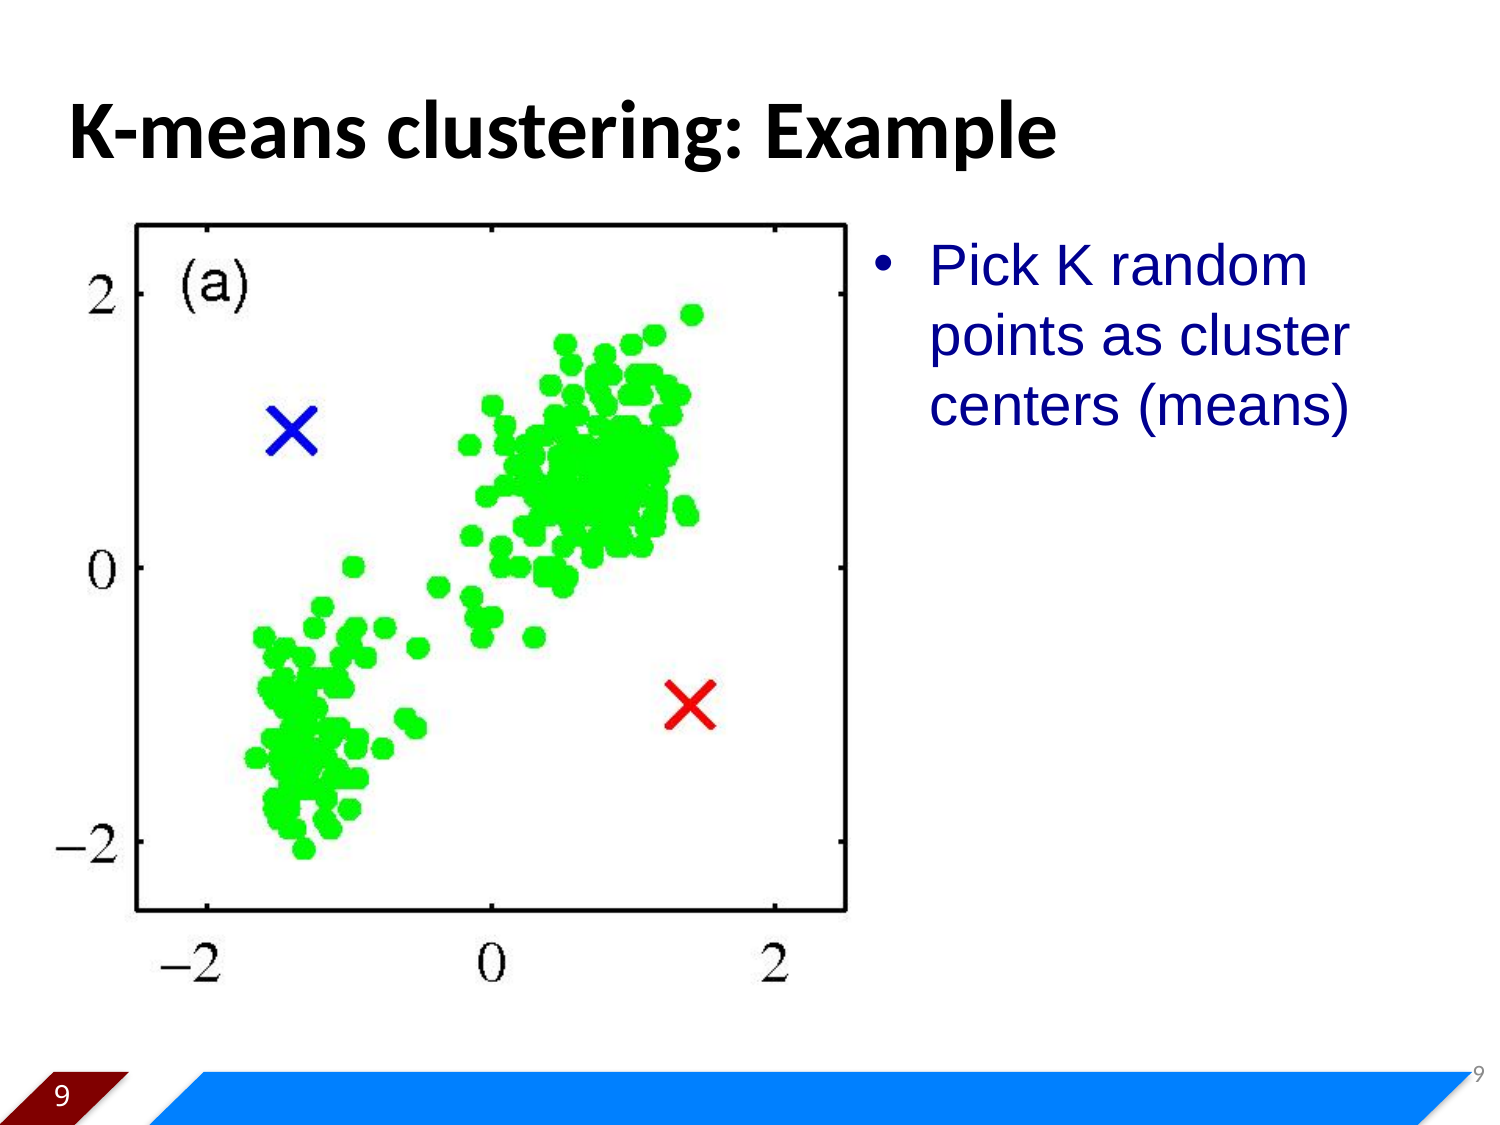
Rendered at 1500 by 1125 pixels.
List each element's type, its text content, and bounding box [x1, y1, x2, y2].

slide_number 9 [1149, 1042, 1500, 1103]
list Pick K random points as cluster centers (means) [864, 219, 1480, 993]
title K-means clustering: Example [54, 67, 1459, 184]
picture [25, 209, 859, 1043]
